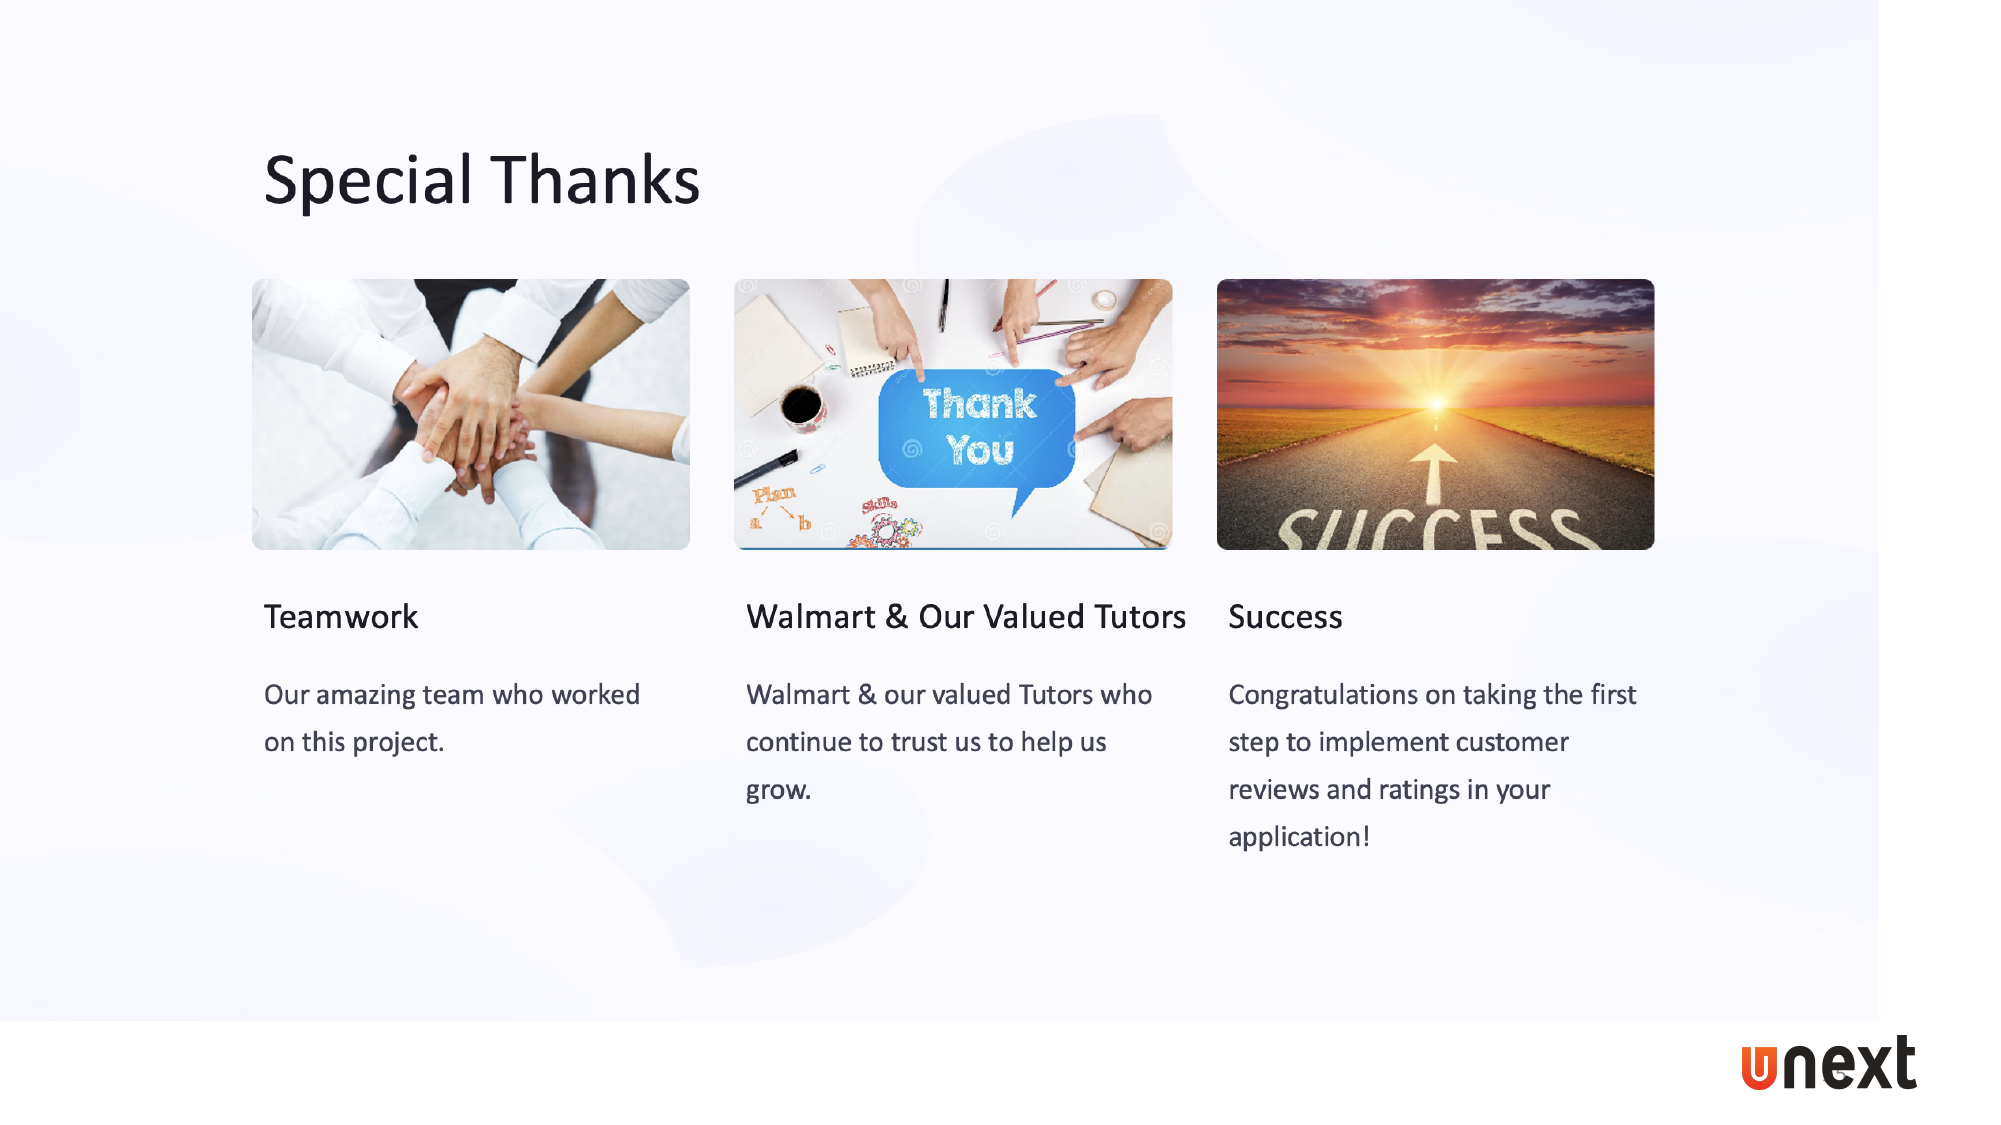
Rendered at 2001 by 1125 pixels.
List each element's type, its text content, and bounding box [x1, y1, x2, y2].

slide_number 55 [1412, 1042, 1863, 1103]
picture [0, 0, 1879, 1021]
picture [1742, 1035, 1917, 1090]
